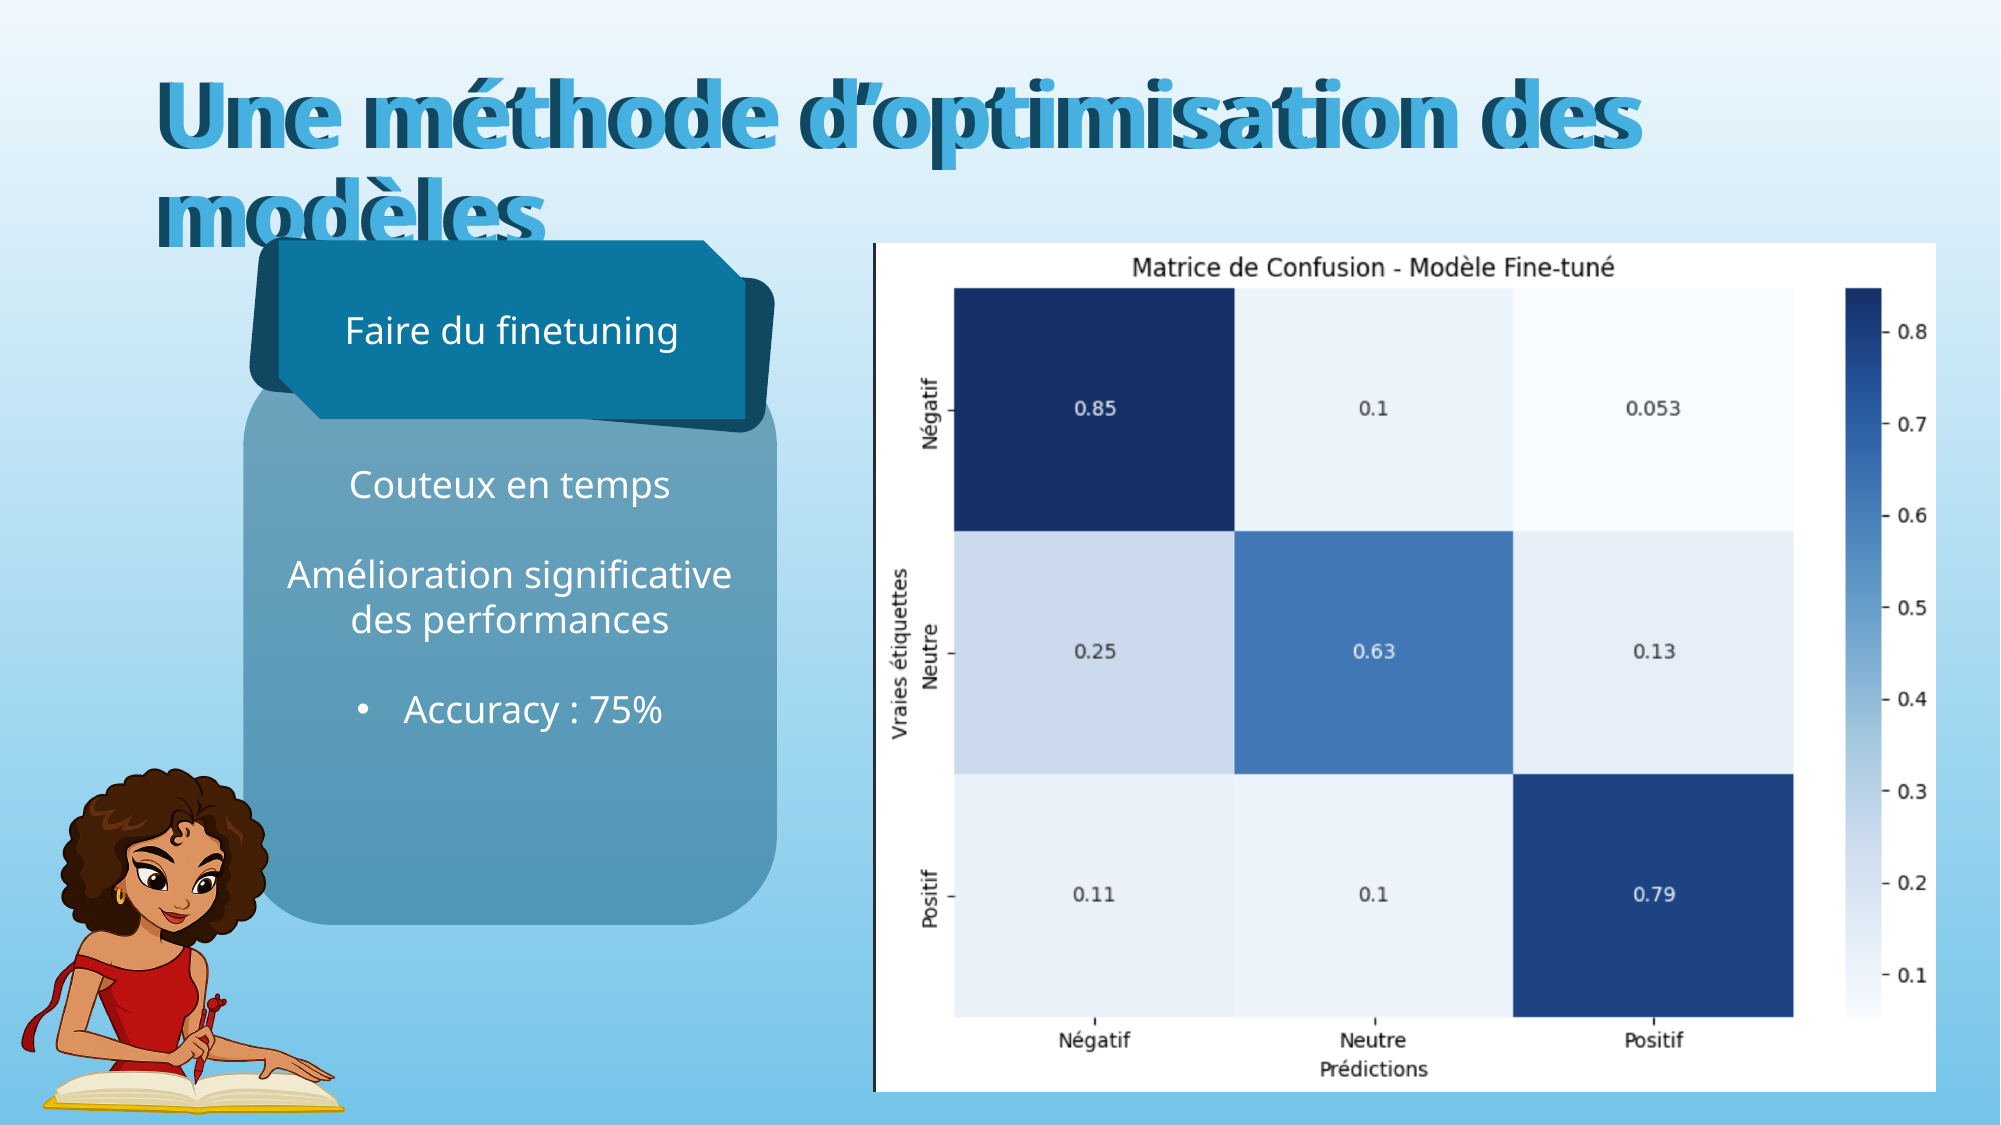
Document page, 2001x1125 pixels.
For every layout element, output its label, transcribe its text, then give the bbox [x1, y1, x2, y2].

text_box Couteux en temps Amélioration significative des performances Accuracy : 75% [243, 406, 777, 925]
title Une méthode d’optimisation des modèles [137, 59, 147, 278]
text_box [252, 239, 772, 420]
text_box Une méthode d’optimisation des modèles [147, 59, 1873, 278]
picture [0, 766, 358, 1125]
picture [872, 243, 1937, 1092]
